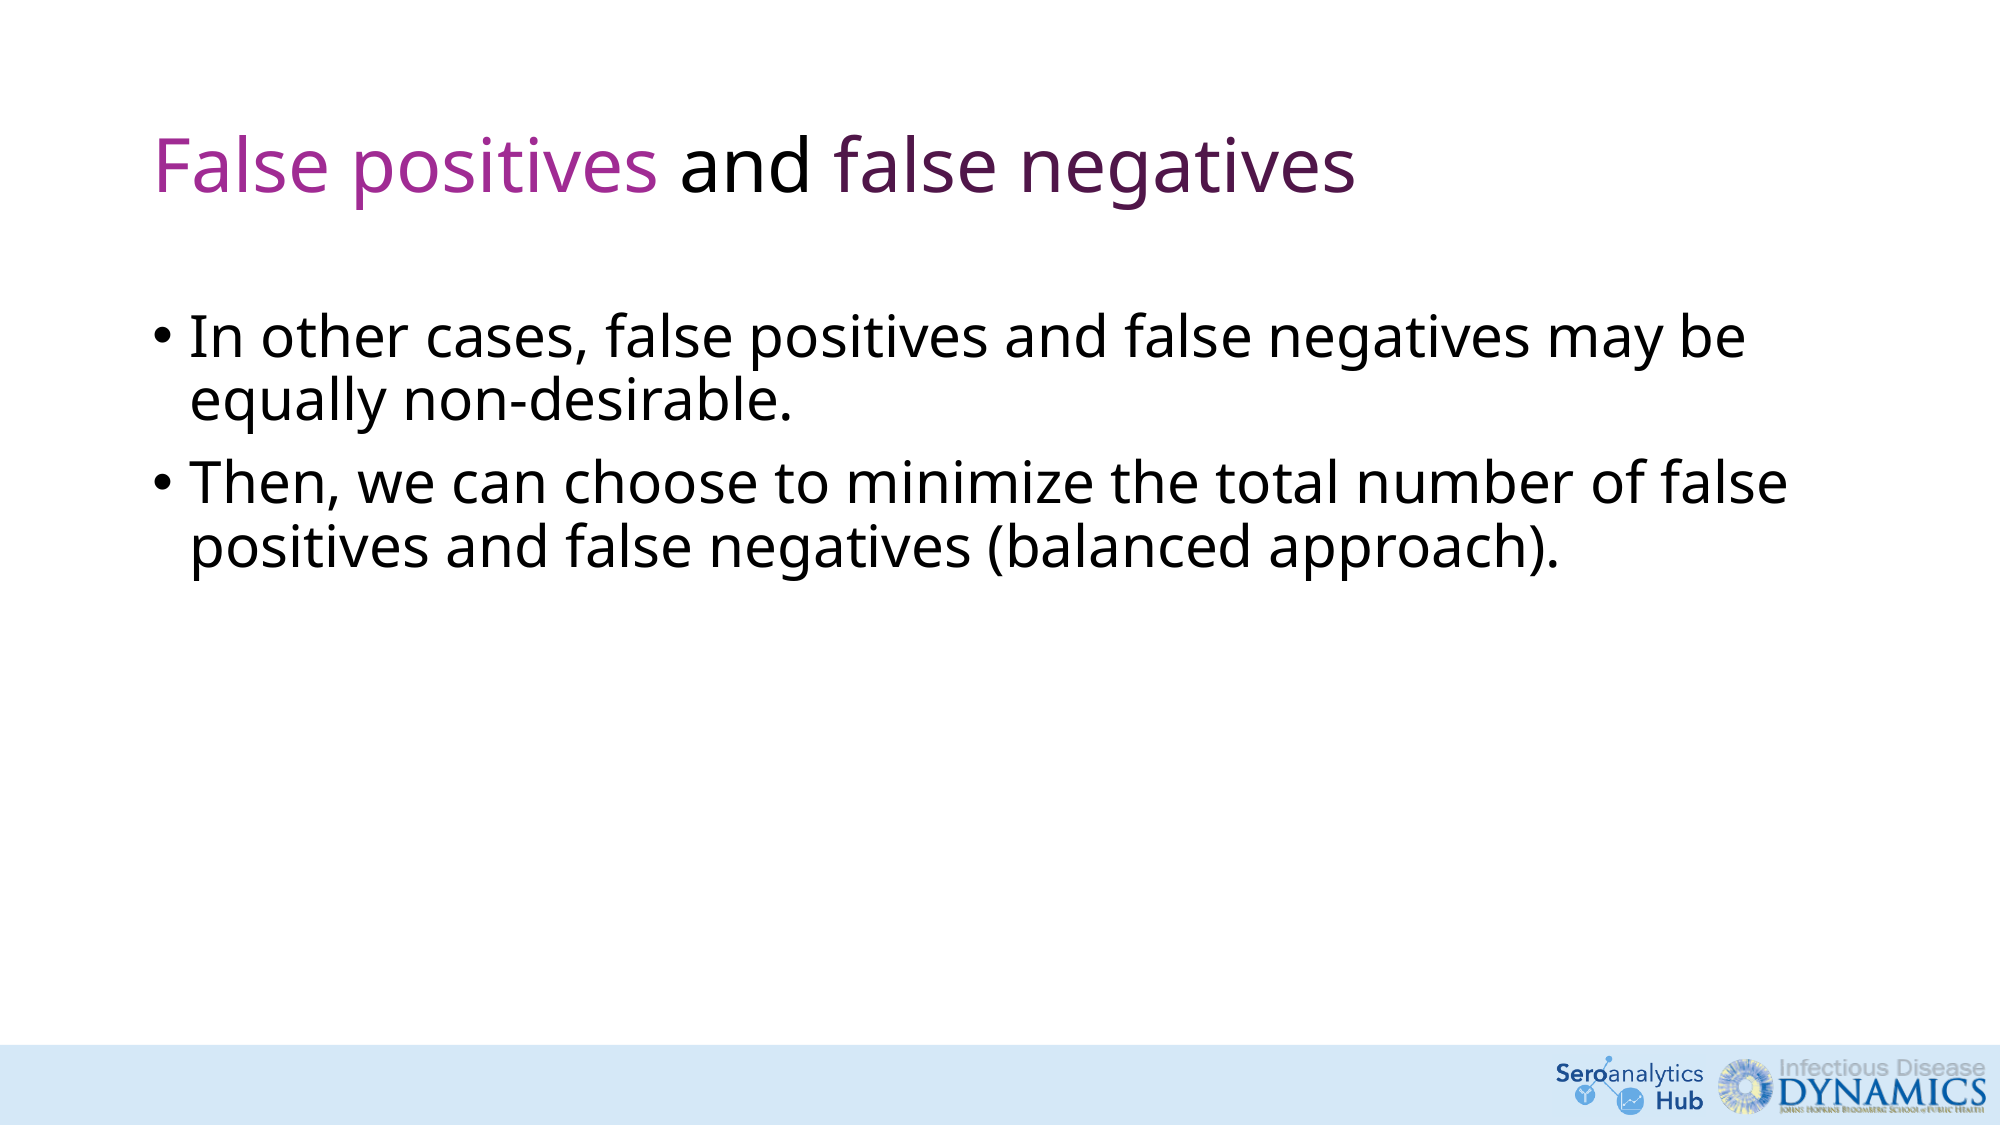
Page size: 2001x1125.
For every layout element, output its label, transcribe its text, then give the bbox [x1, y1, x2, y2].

list In other cases, false positives and false negatives may be equally non-desirable. Then, we can choose to minimize the total number of false positives and false negatives (balanced approach). [137, 299, 1863, 1014]
picture [1719, 1059, 1986, 1115]
title False positives and false negatives [137, 59, 1863, 278]
